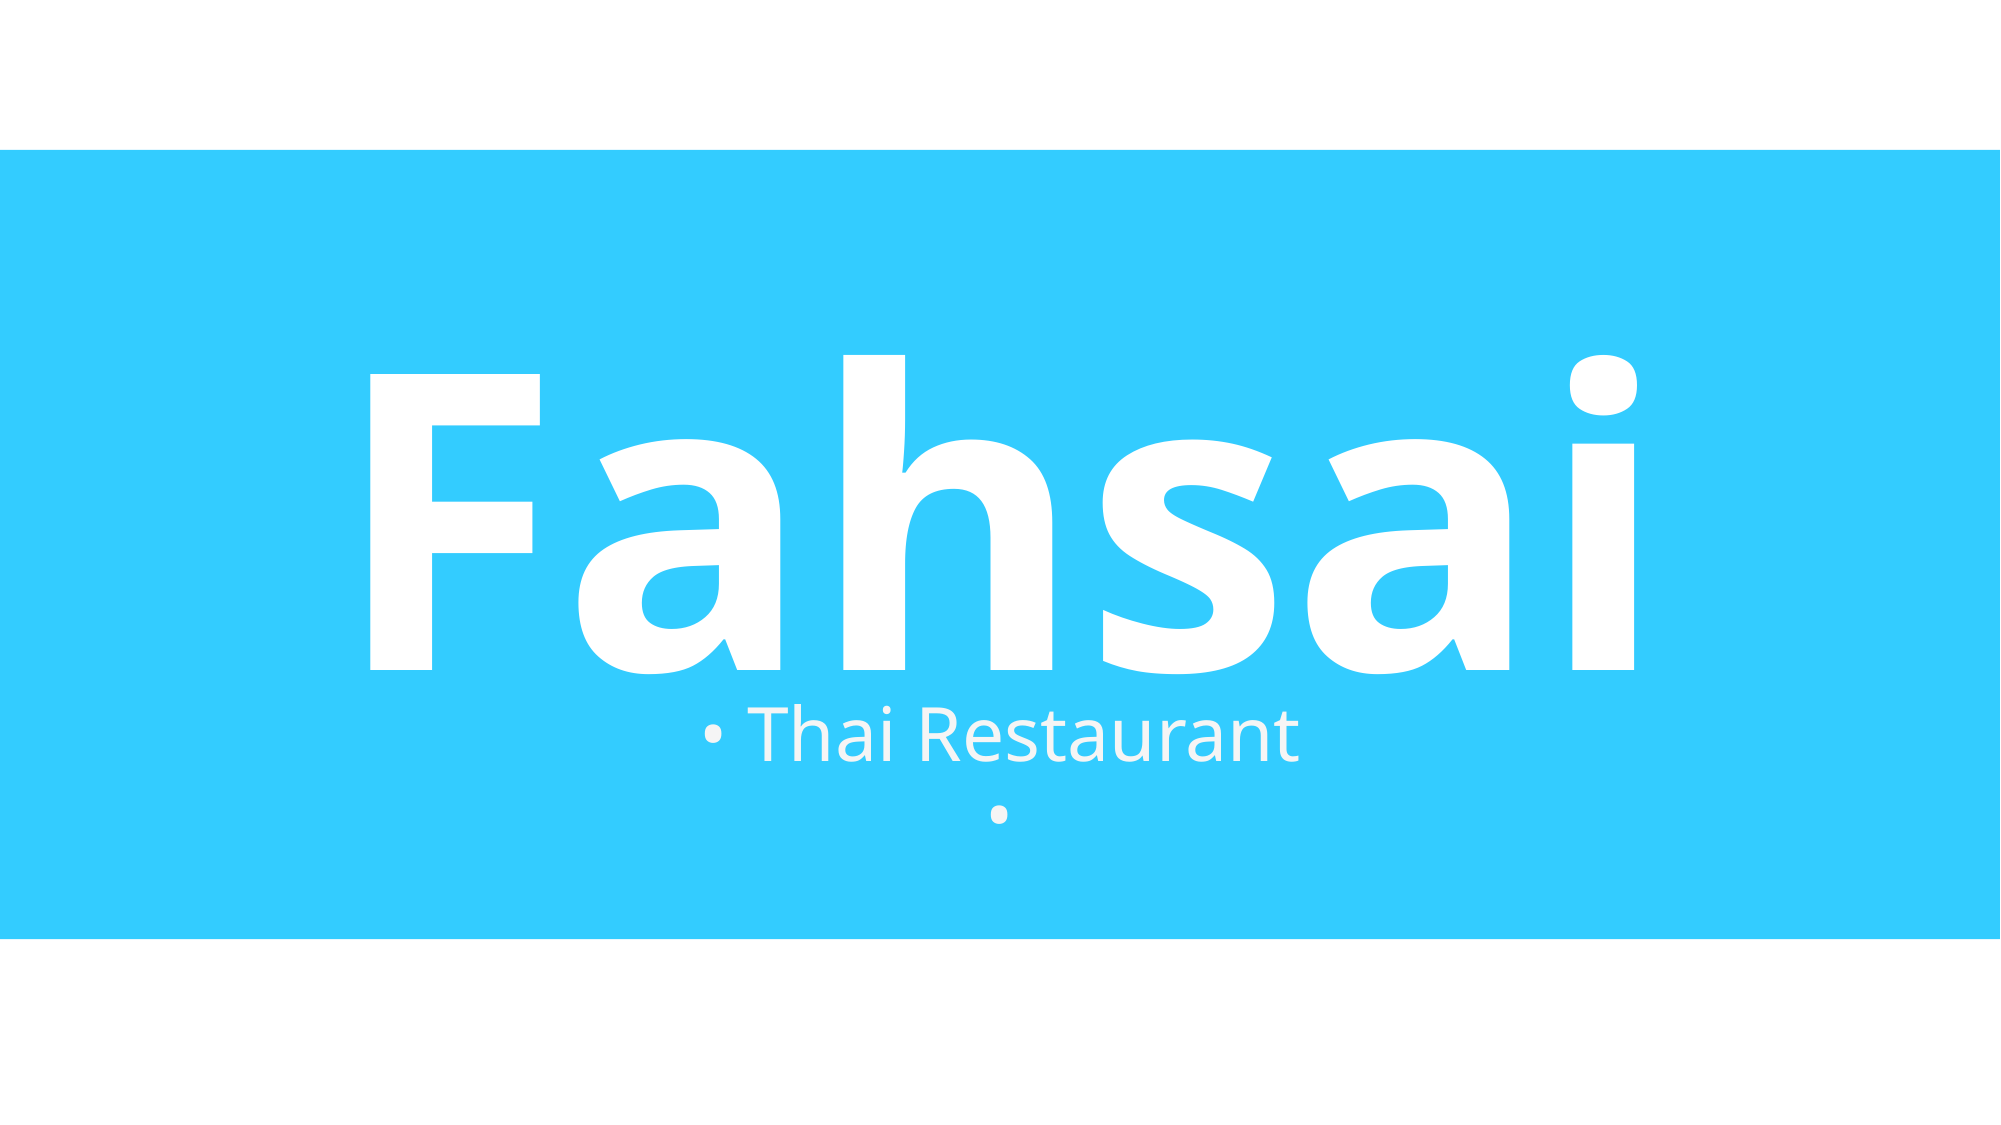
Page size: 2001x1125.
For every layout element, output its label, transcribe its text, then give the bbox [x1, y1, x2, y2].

text_box [0, 149, 2000, 940]
title Fahsai [211, 572, 1789, 768]
subtitle • Thai Restaurant • [684, 689, 1316, 768]
